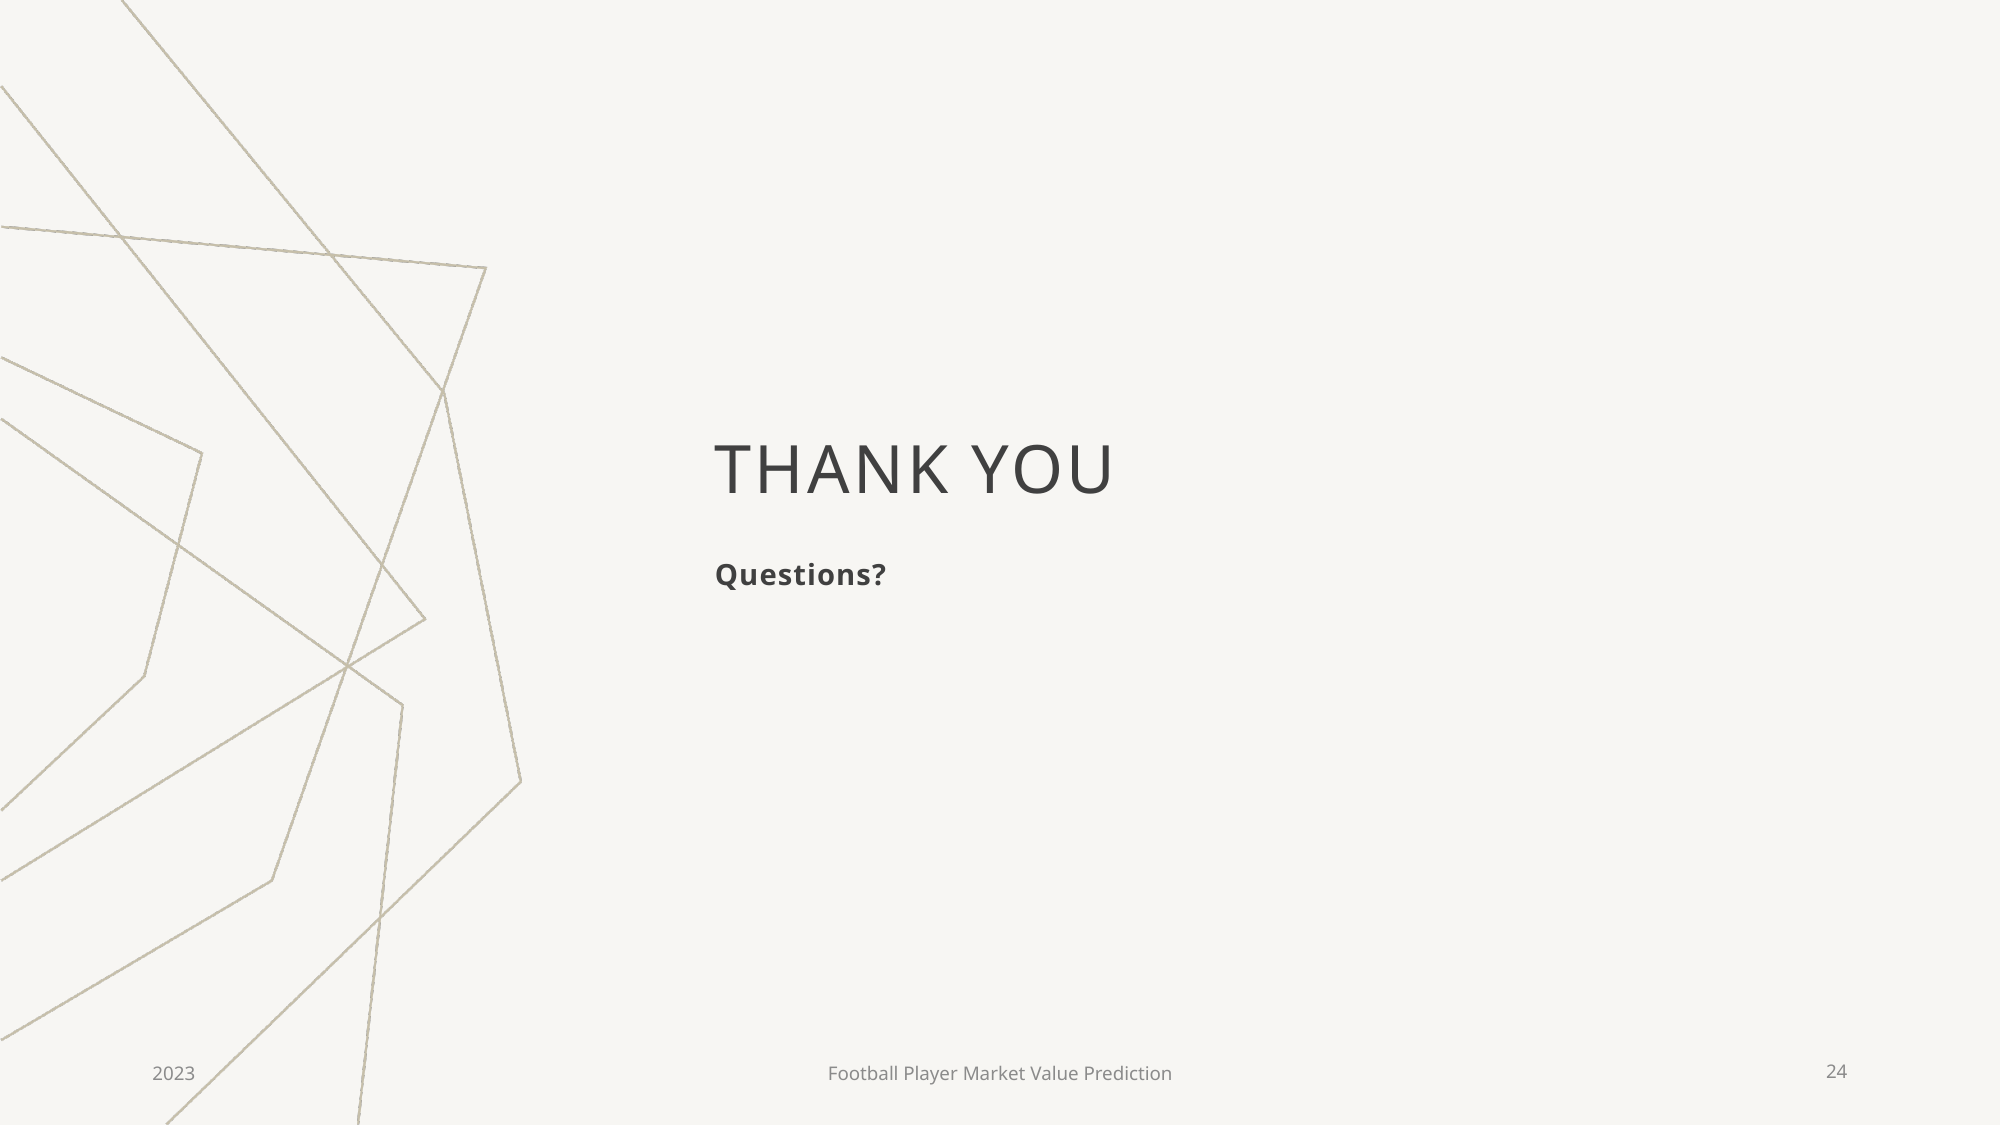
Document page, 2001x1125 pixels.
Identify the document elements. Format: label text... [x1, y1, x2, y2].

slide_number 24 [1571, 1042, 1863, 1103]
picture [0, 0, 522, 1125]
title THANK YOU [699, 265, 1386, 516]
footer Football Player Market Value Prediction [804, 1042, 1196, 1103]
slide_number 2023 [137, 1042, 588, 1103]
subtitle Questions? [699, 531, 1386, 860]
